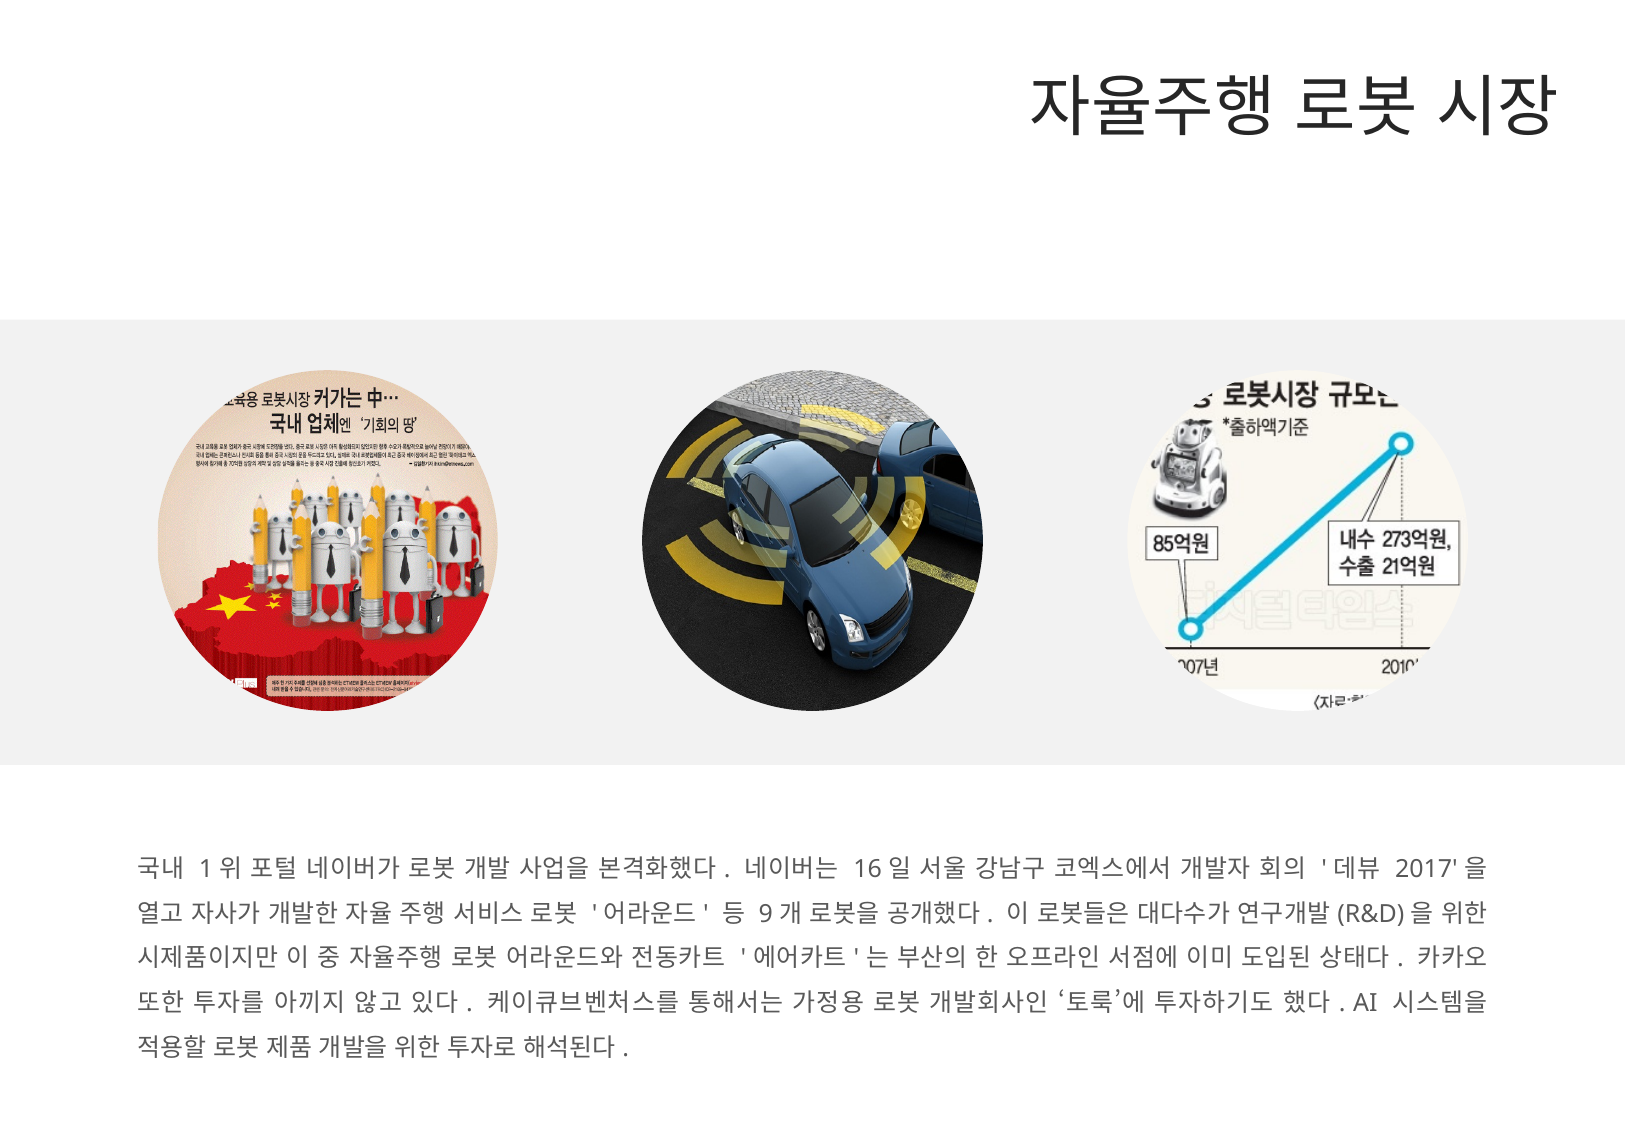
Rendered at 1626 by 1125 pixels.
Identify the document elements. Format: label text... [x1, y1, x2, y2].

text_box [156, 370, 1468, 711]
text_box 국내 1위 포털 네이버가 로봇 개발 사업을 본격화했다. 네이버는 16일 서울 강남구 코엑스에서 개발자 회의 '데뷰 2017'을 열고 자사가 개발한 자율 주행 서비스 로봇 '어라운드' 등 9개 로봇을 공개했다. 이 로봇들은 대다수가 연구개발(R&D)을 위한 시제품이지만 이 중 자율주행 로봇 어라운드와 전동카트 '에어카트'는 부산의 한 오프라인 서점에 이미 도입된 상태다. 카카오 또한 투자를 아끼지 않고 있다. 케이큐브벤처스를 통해서는 가정용 로봇 개발회사인 ‘토룩’에 투자하기도 했다. AI 시스템을 적용할 로봇 제품 개발을 위한 투자로 해석된다. [122, 829, 1503, 1070]
text_box [0, 319, 1625, 766]
text_box 자율주행 로봇 시장 [1014, 56, 1574, 152]
